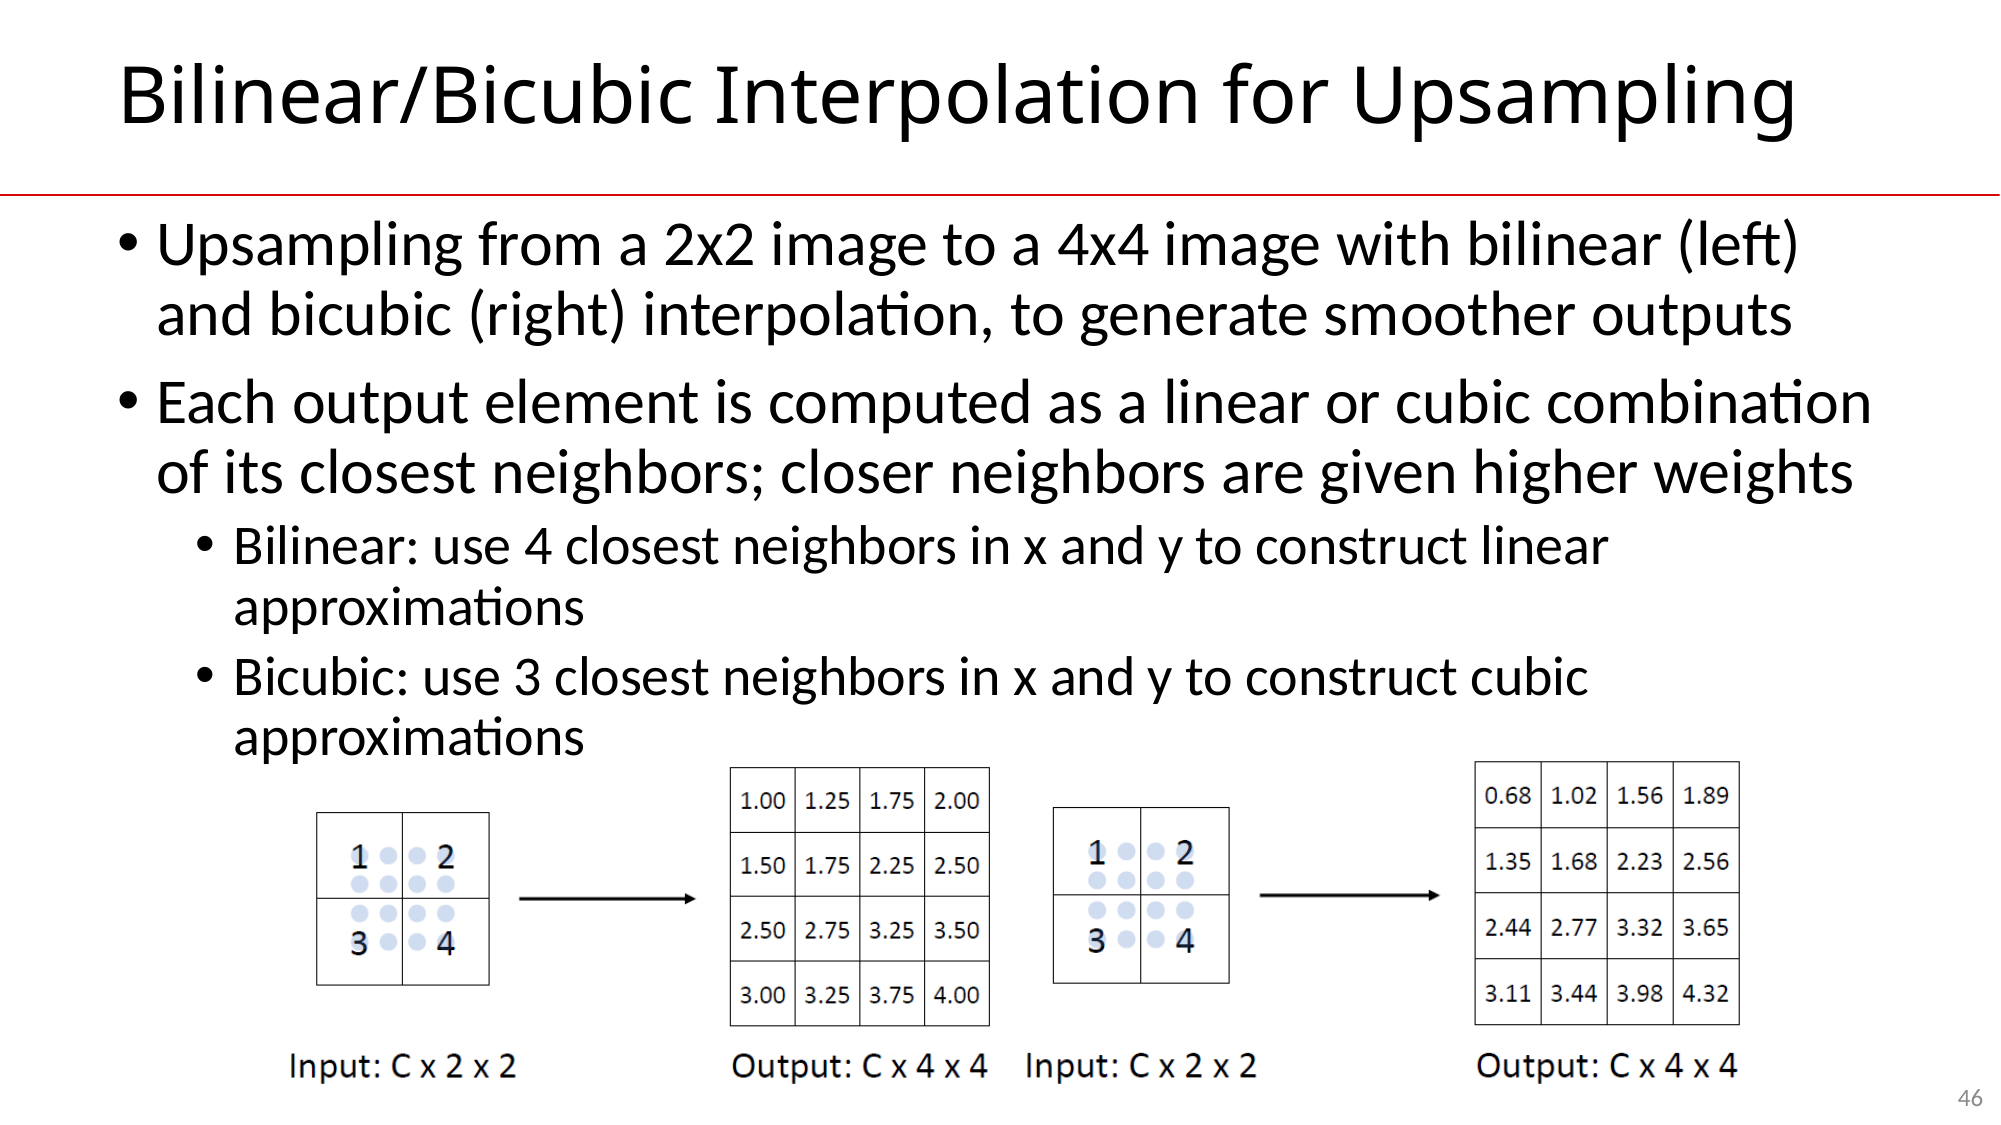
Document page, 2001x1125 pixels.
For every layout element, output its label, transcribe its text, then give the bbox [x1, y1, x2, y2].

slide_number 46 [1548, 1066, 1999, 1125]
picture [1022, 757, 1743, 1087]
list Upsampling from a 2x2 image to a 4x4 image with bilinear (left) and bicubic (right) interpolation, to generate smoother outputs Each output element is computed as a linear or cubic combination of its closest neighbors; closer neighbors are given higher weights Bilinear: use 4 closest neighbors in x and y to construct linear approximations Bicubic: use 3 closest neighbors in x and y to construct cubic approximations [102, 203, 1899, 788]
title Bilinear/Bicubic Interpolation for Upsampling [102, 10, 1899, 186]
picture [287, 764, 992, 1087]
